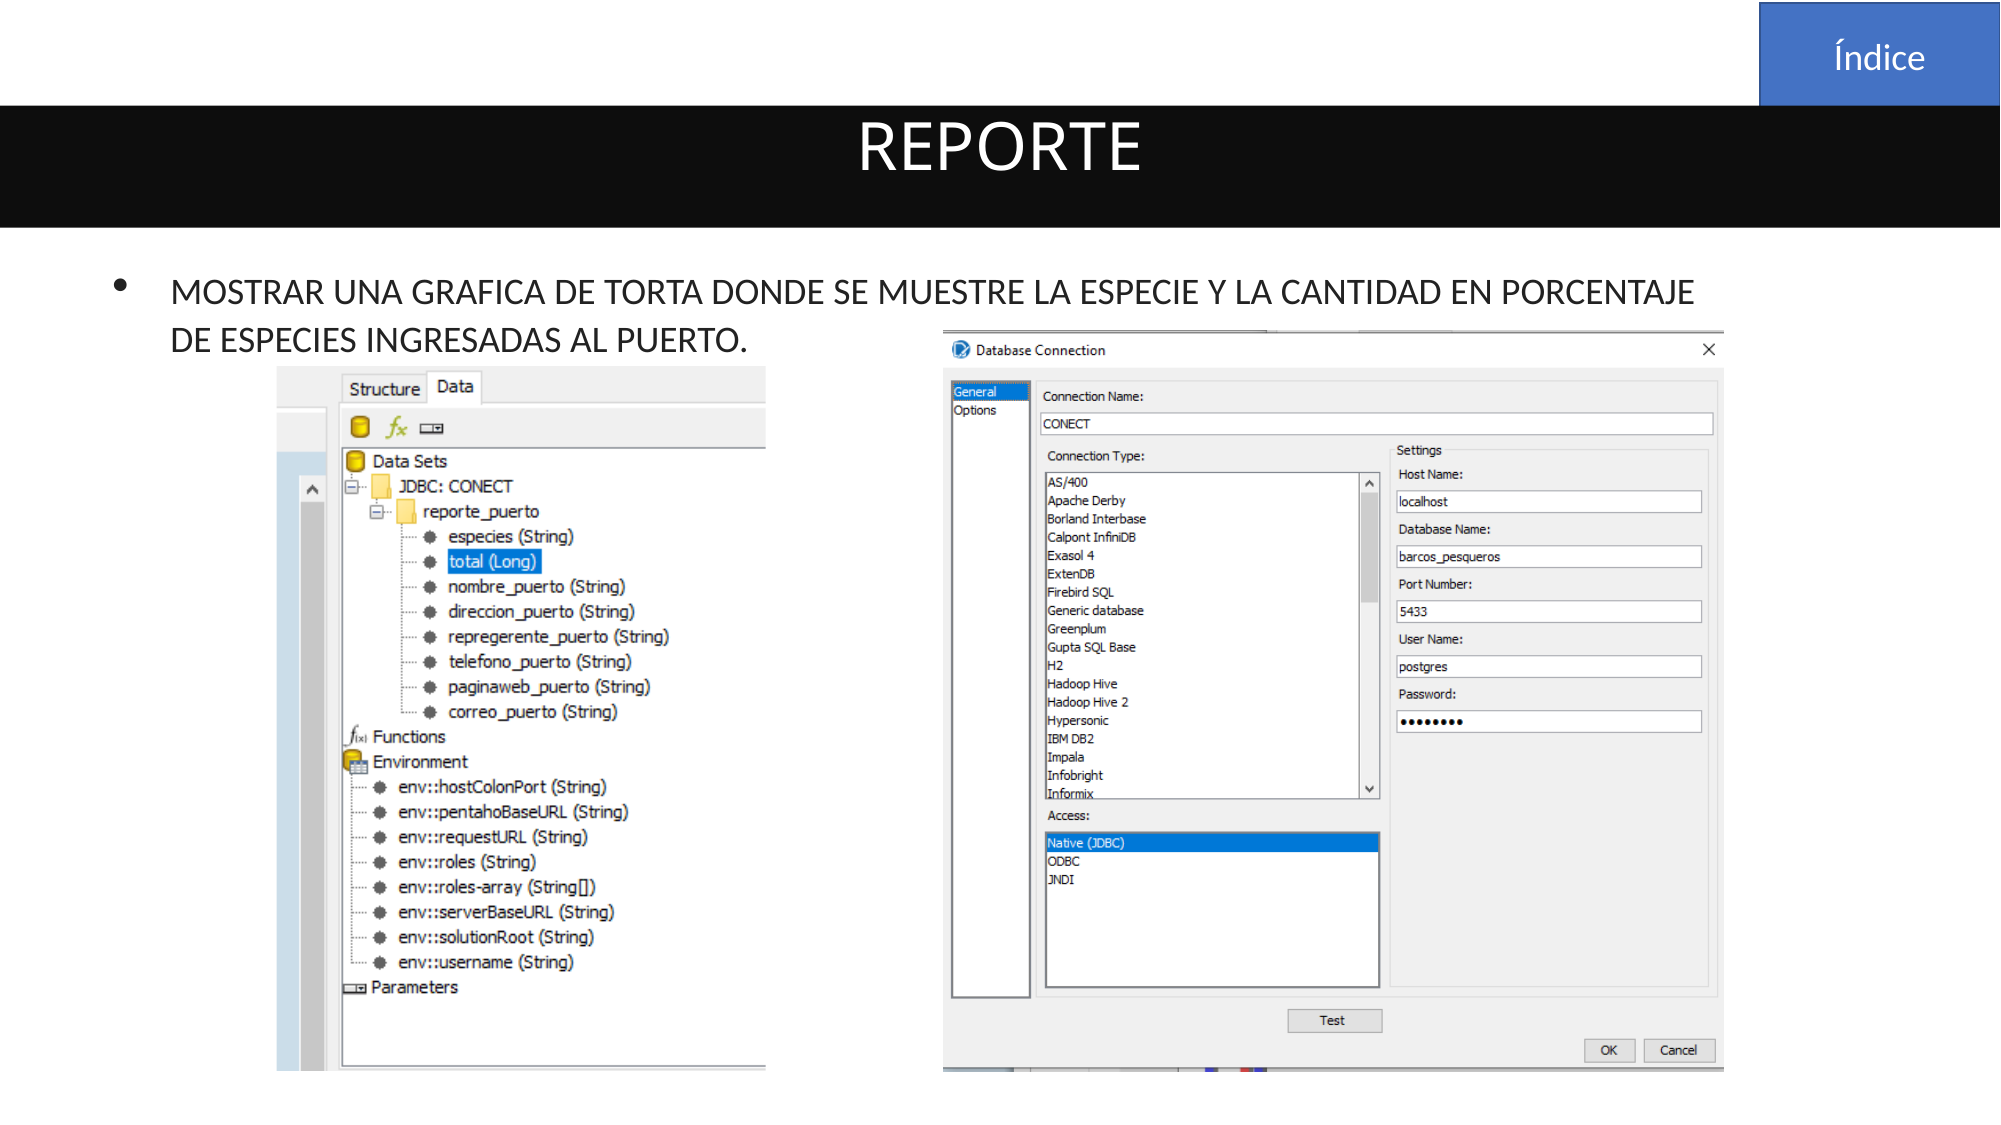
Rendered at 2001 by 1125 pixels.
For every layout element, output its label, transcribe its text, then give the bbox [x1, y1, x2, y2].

text_box REPORTE [0, 105, 2000, 228]
text_box MOSTRAR UNA GRAFICA DE TORTA DONDE SE MUESTRE LA ESPECIE Y LA CANTIDAD EN PORCENTAJE DE ESPECIES INGRESADAS AL PUERTO. [99, 256, 1724, 368]
picture [276, 366, 766, 1071]
text_box Índice [1759, 2, 2000, 105]
picture [943, 330, 1724, 1072]
